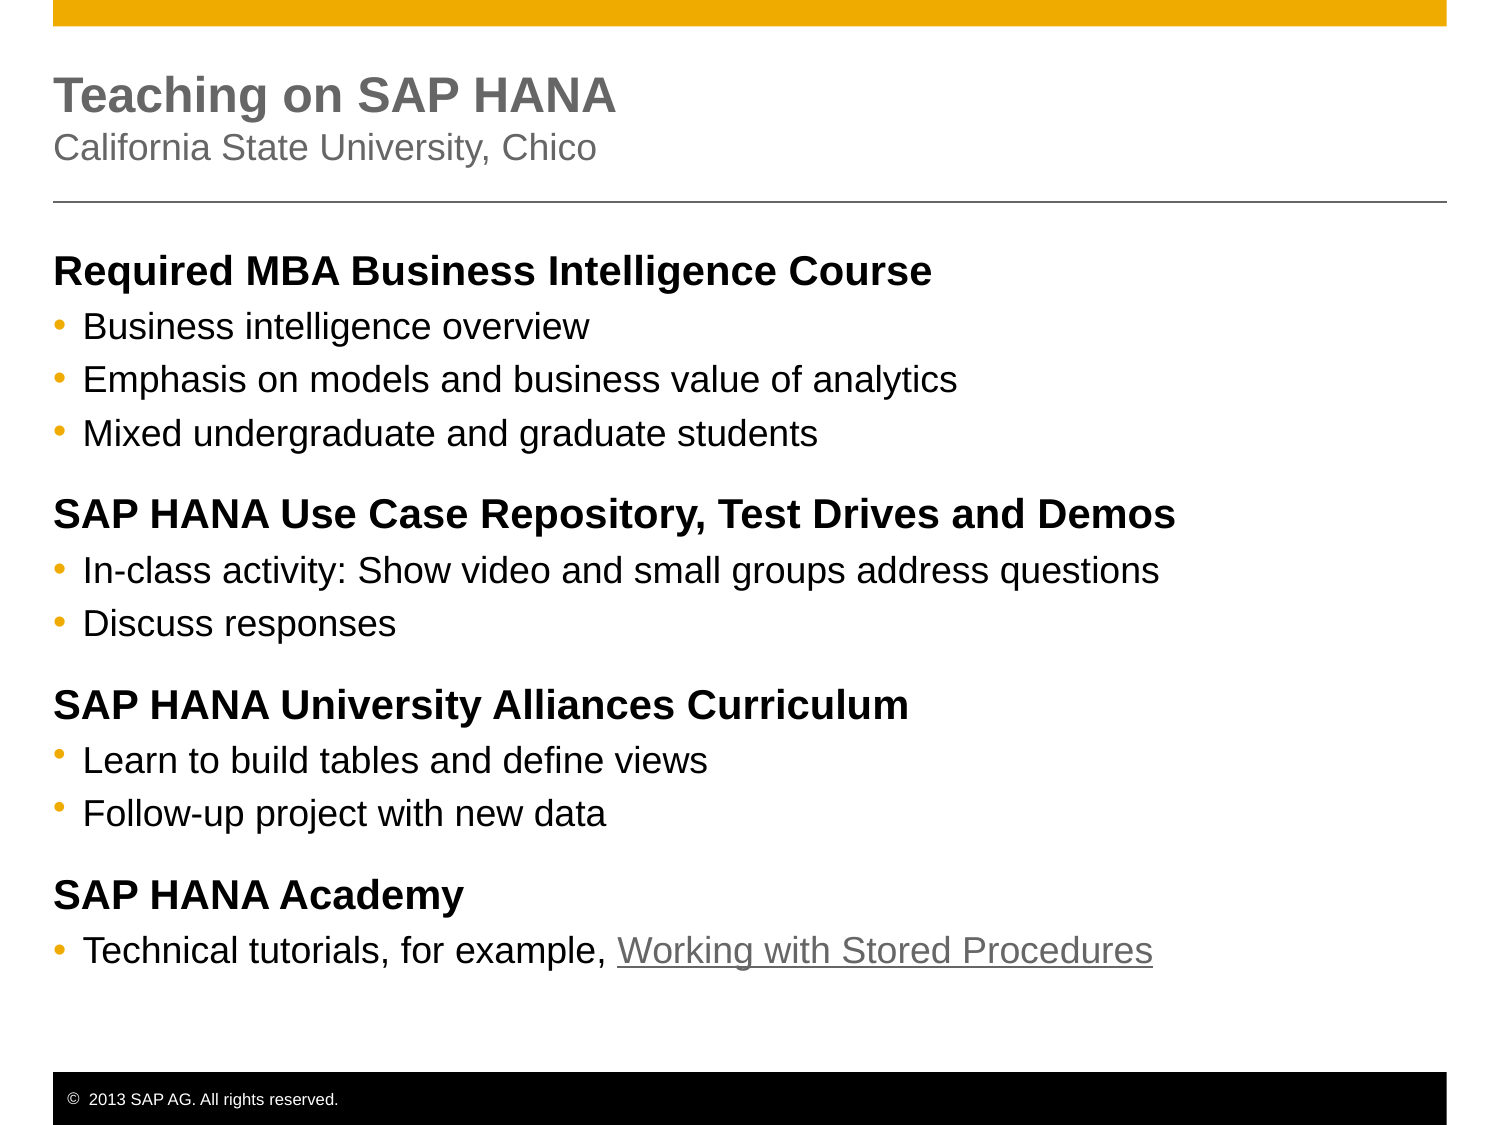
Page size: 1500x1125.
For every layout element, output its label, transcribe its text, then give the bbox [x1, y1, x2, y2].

title Teaching on SAP HANA California State University, Chico [53, 53, 1447, 178]
list Required MBA Business Intelligence Course Business intelligence overview Emphasis on models and business value of analytics Mixed undergraduate and graduate students SAP HANA Use Case Repository, Test Drives and Demos In-class activity: Show video and small groups address questions Discuss responses SAP HANA University Alliances Curriculum Learn to build tables and define views Follow-up project with new data SAP HANA Academy Technical tutorials, for example, Working with Stored Procedures [53, 243, 1447, 1049]
